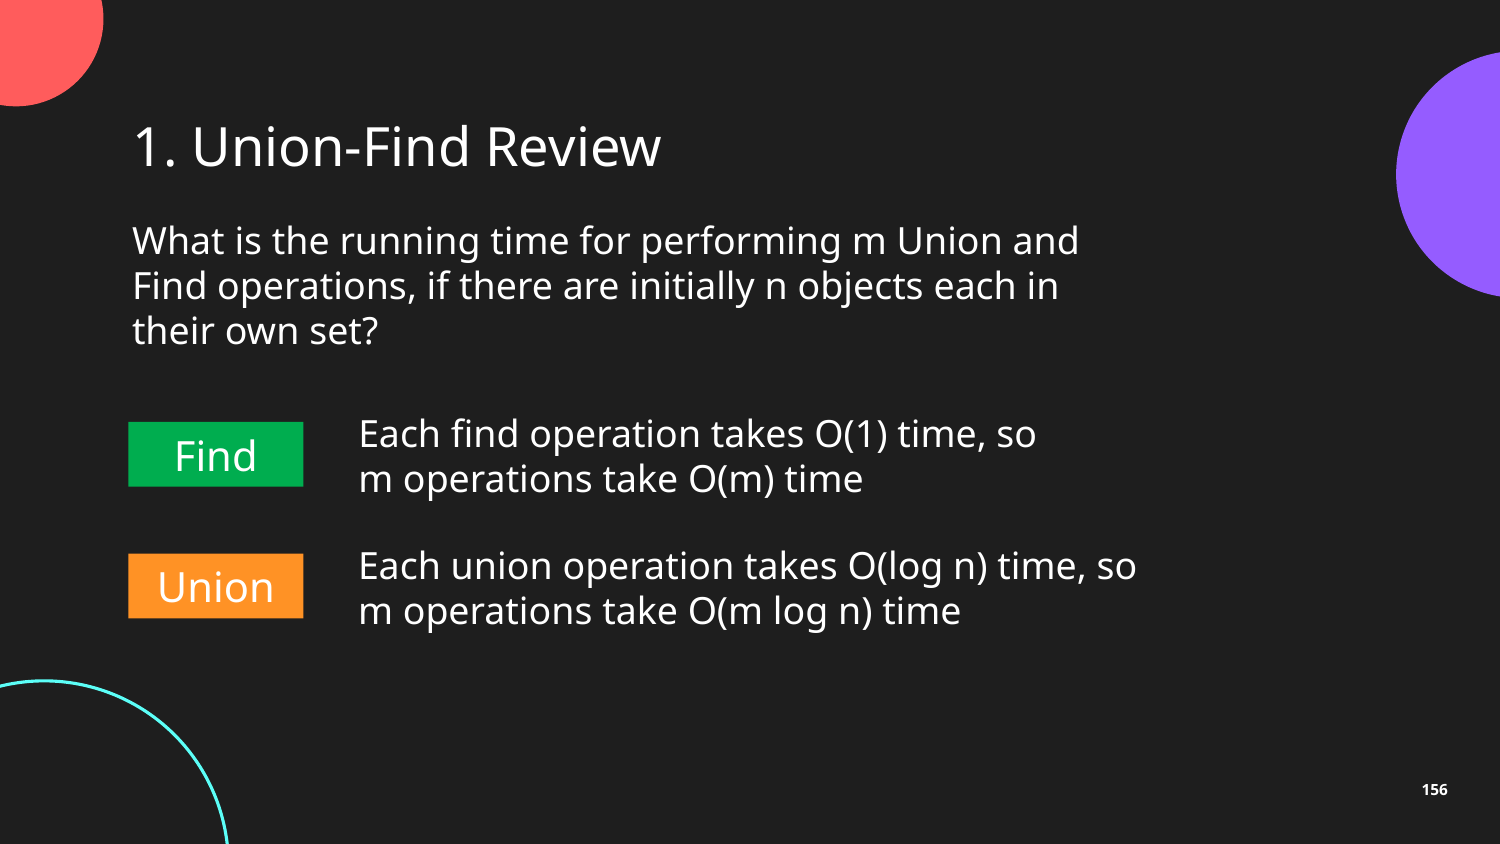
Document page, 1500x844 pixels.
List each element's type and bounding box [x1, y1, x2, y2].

text_box [343, 527, 1188, 604]
text_box [128, 421, 304, 487]
text_box [128, 553, 304, 619]
text_box [343, 395, 1087, 472]
slide_number [1389, 764, 1480, 816]
text_box [117, 202, 1133, 279]
title [117, 106, 1383, 183]
